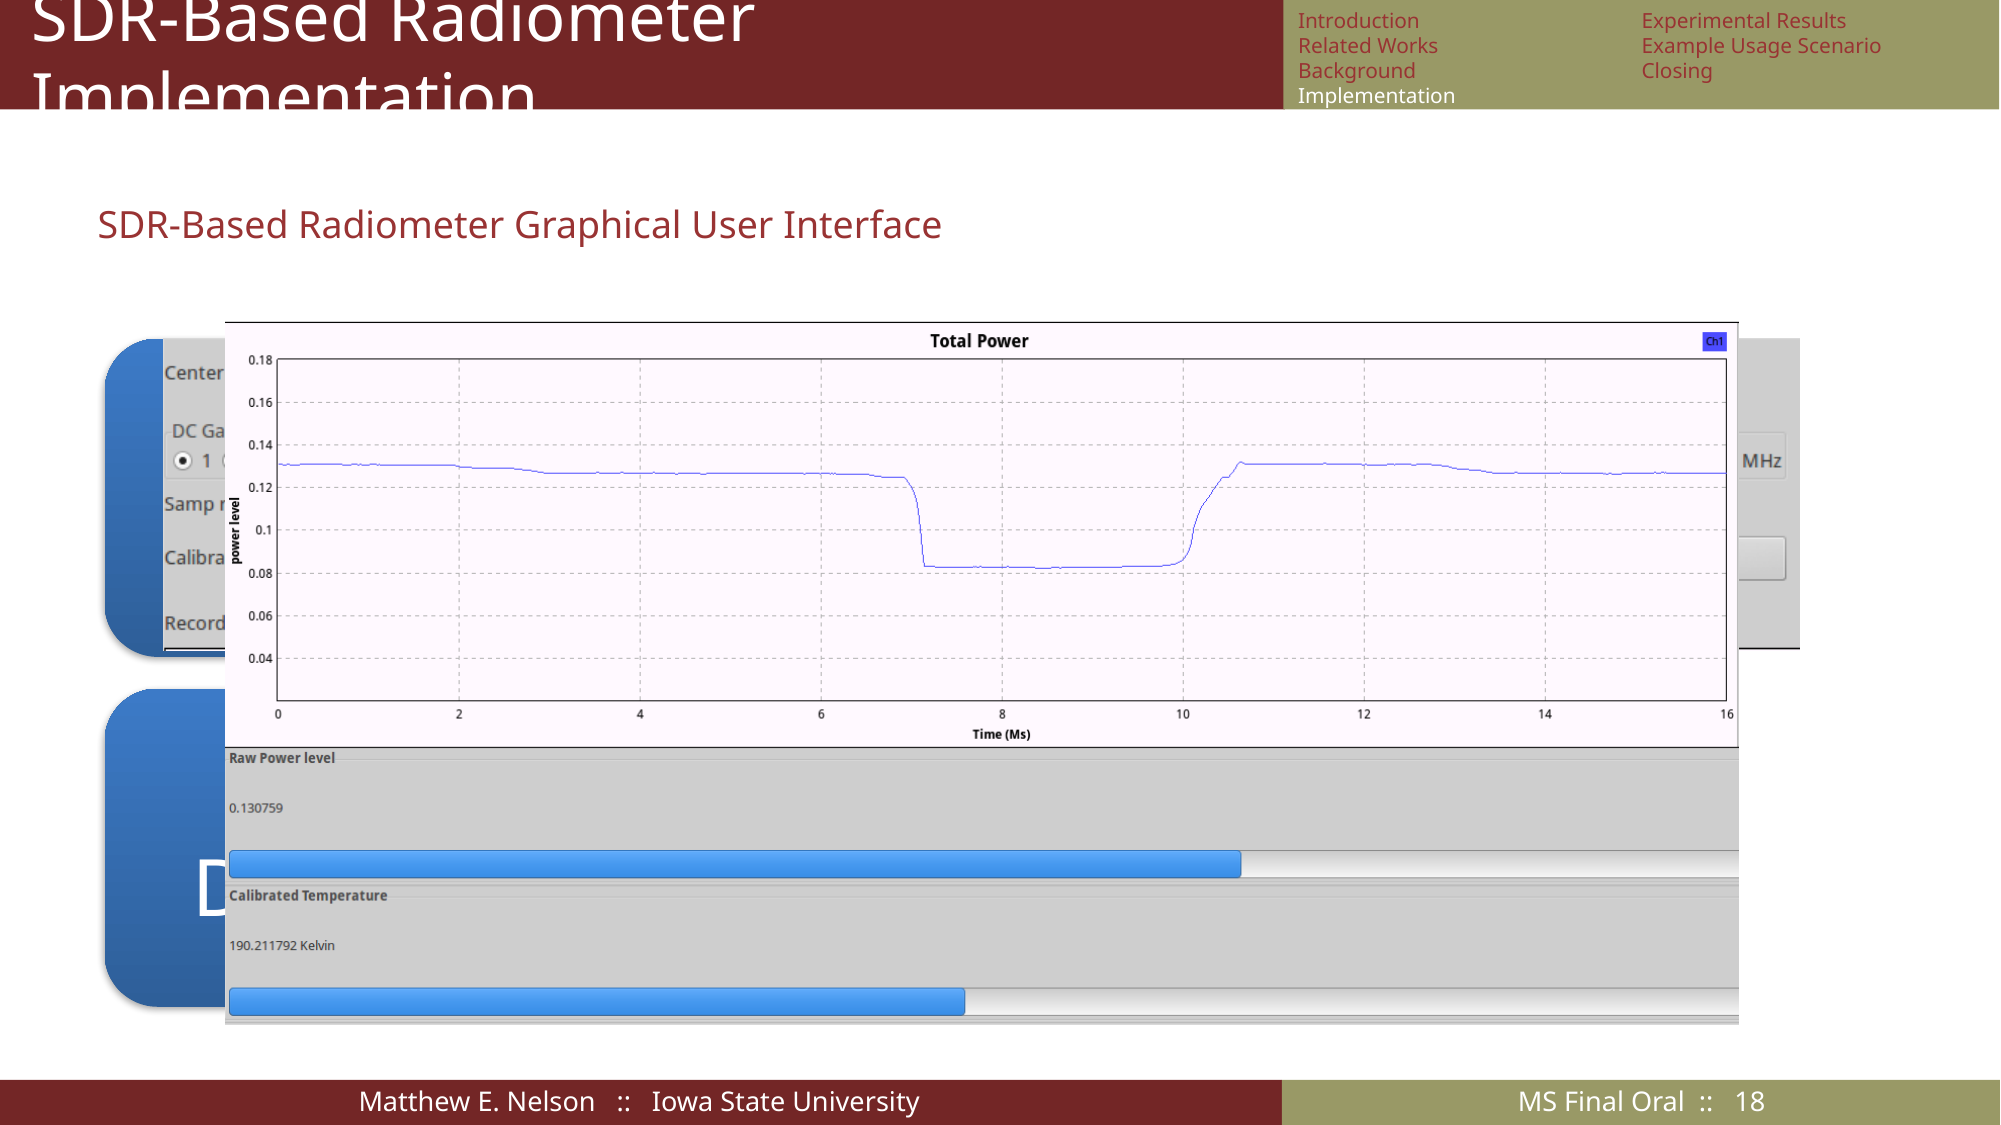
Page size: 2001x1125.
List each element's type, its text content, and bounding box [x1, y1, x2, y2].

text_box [104, 338, 219, 1008]
picture [163, 320, 1800, 1025]
text_box Introduction Related Works Background Implementation Experimental Results Example Usage Scenario Closing [1283, 0, 2000, 110]
title SDR-Based Radiometer Implementation [16, 0, 1283, 110]
text_box SDR-Based Radiometer Graphical User Interface [83, 193, 959, 254]
